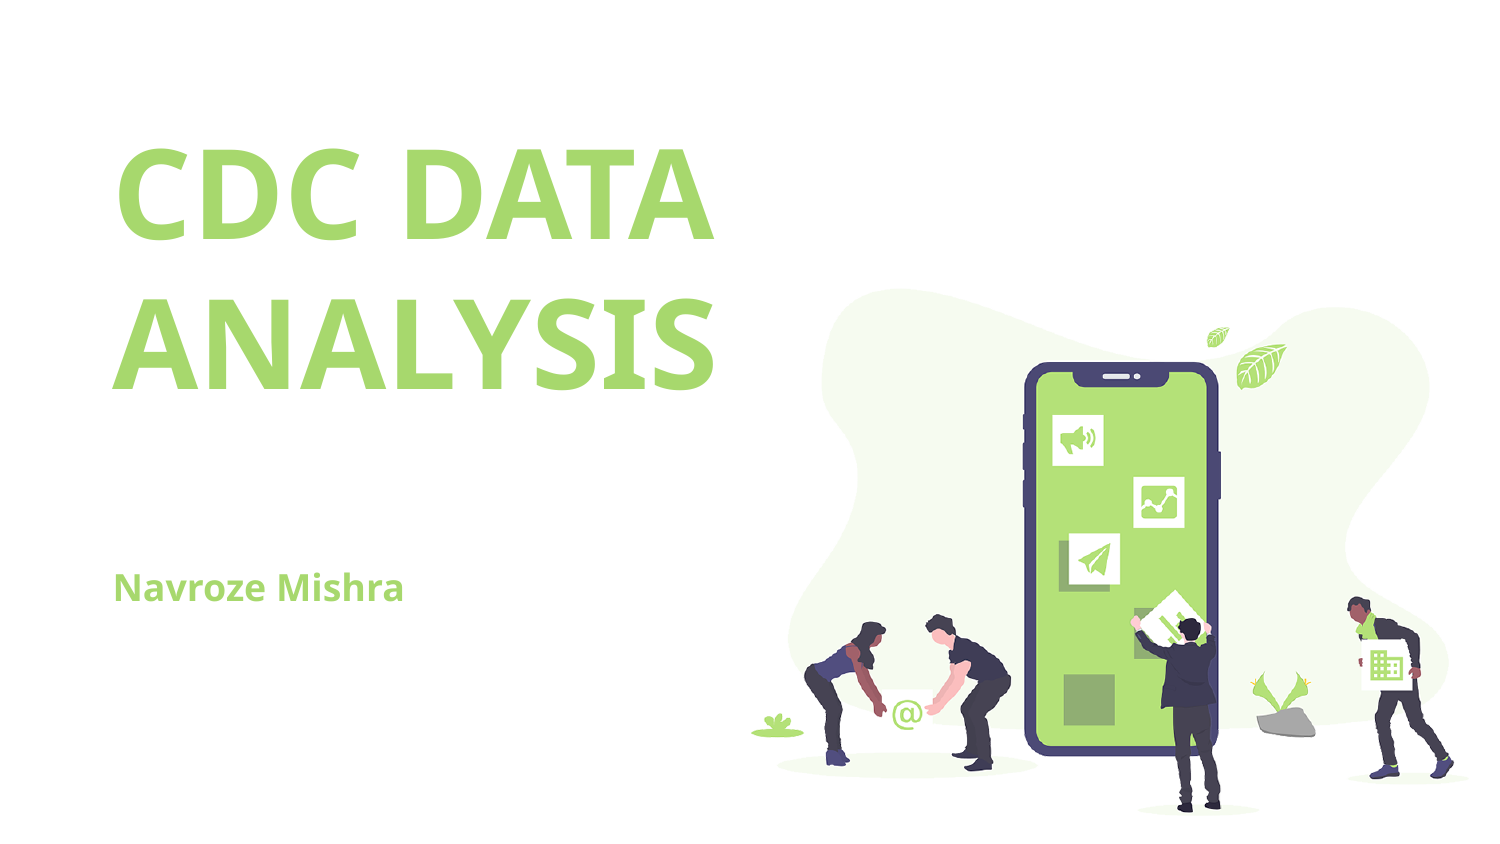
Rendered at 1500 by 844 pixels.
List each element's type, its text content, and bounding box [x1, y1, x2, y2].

title CDC DATA ANALYSIS Navroze Mishra [112, 114, 997, 595]
picture [751, 288, 1469, 816]
